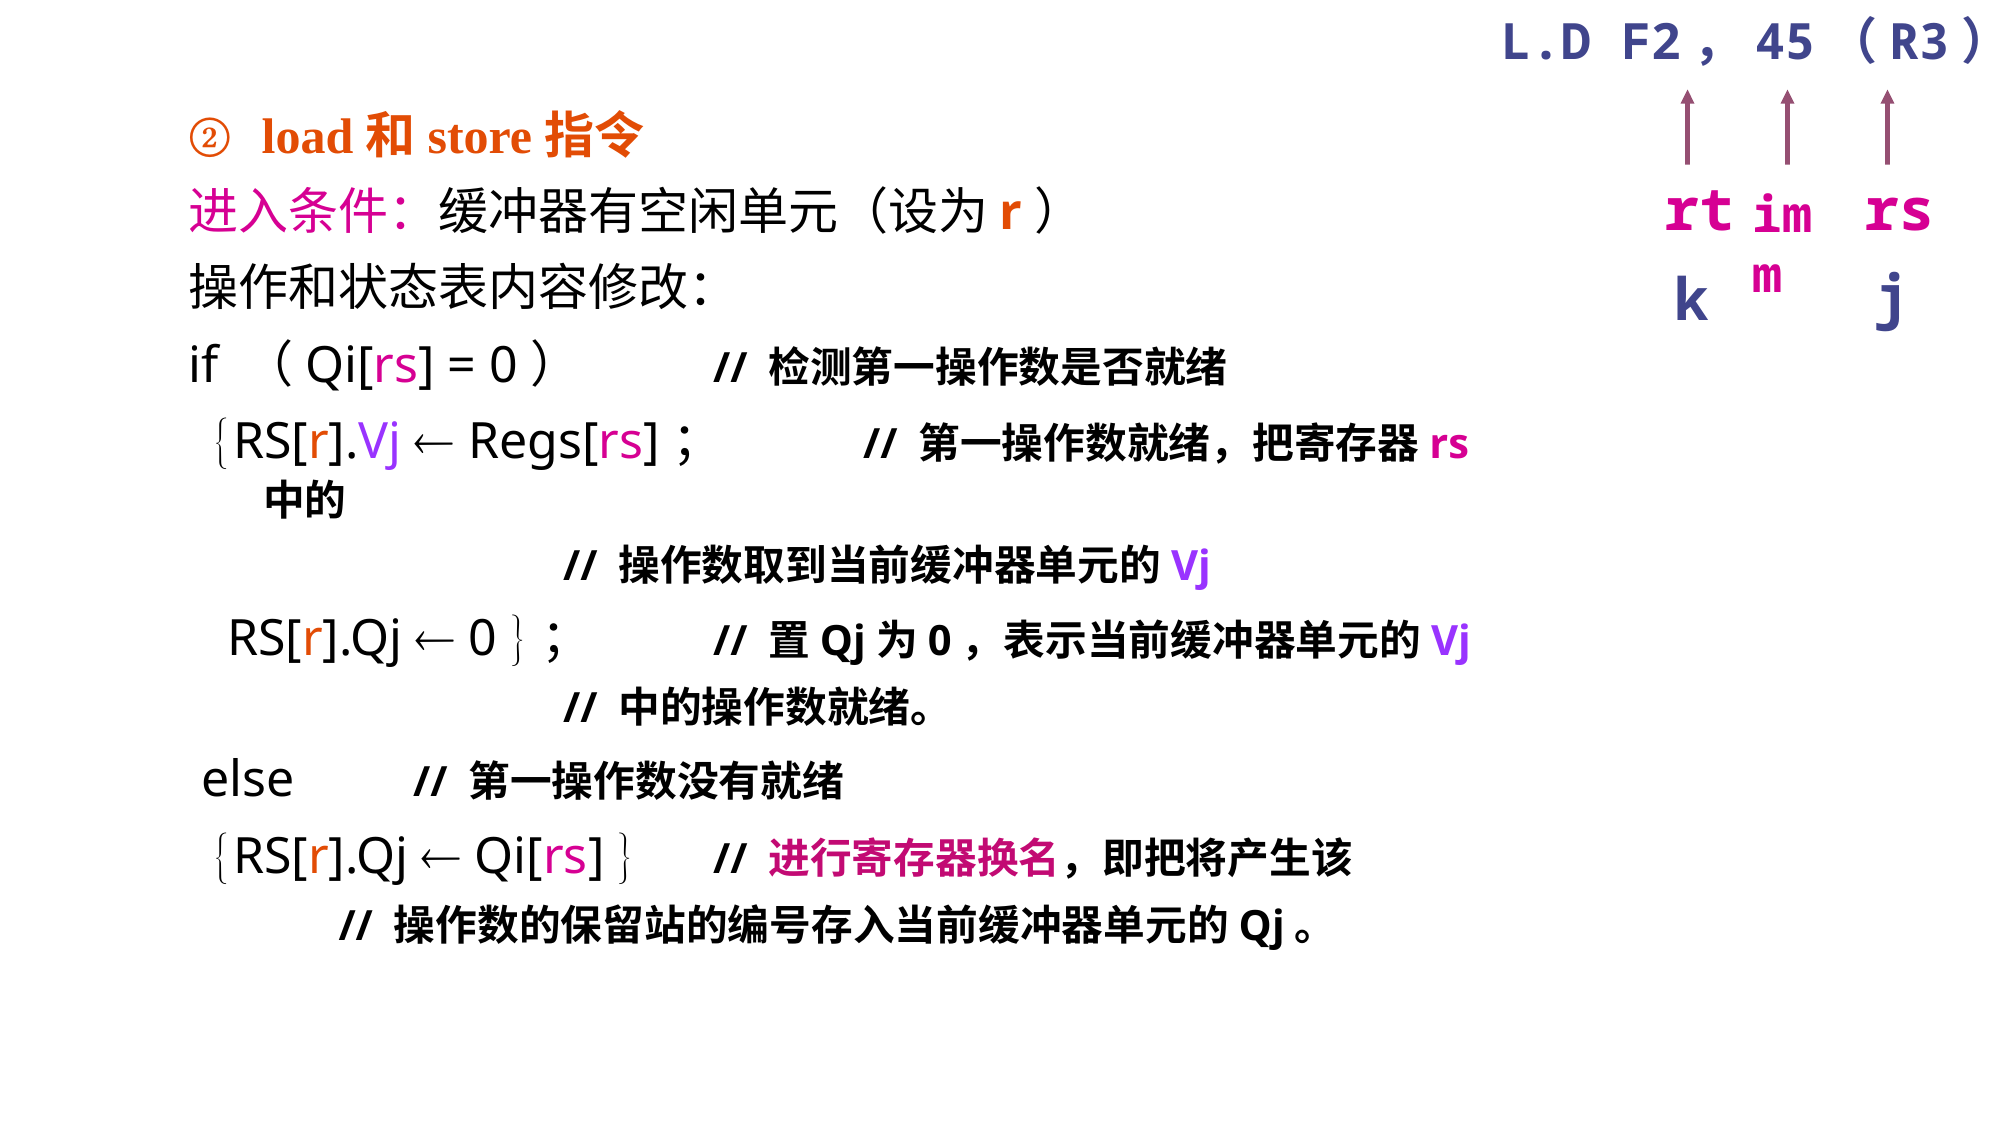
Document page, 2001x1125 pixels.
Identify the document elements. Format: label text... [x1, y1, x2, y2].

text_box L.D F2，45（R3） [1486, 2, 2000, 77]
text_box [1649, 89, 2000, 340]
list ② load和store指令 进入条件：缓冲器有空闲单元（设为r） 操作和状态表内容修改： if （Qi[rs] = 0） // 检测第一操作数是否就绪 RS[r].Vj  Regs[rs]； // 第一操作数就绪，把寄存器rs中的 // 操作数取到当前缓冲器单元的Vj RS[r].Qj  0 ； // 置Qj为0，表示当前缓冲器单元的Vj // 中的操作数就绪。 else // 第一操作数没有就绪 RS[r].Qj  Qi[rs]  // 进行寄存器换名，即把将产生该 // 操作数的保留站的编号存入当前缓冲器单元的Qj。 [70, 89, 1488, 917]
